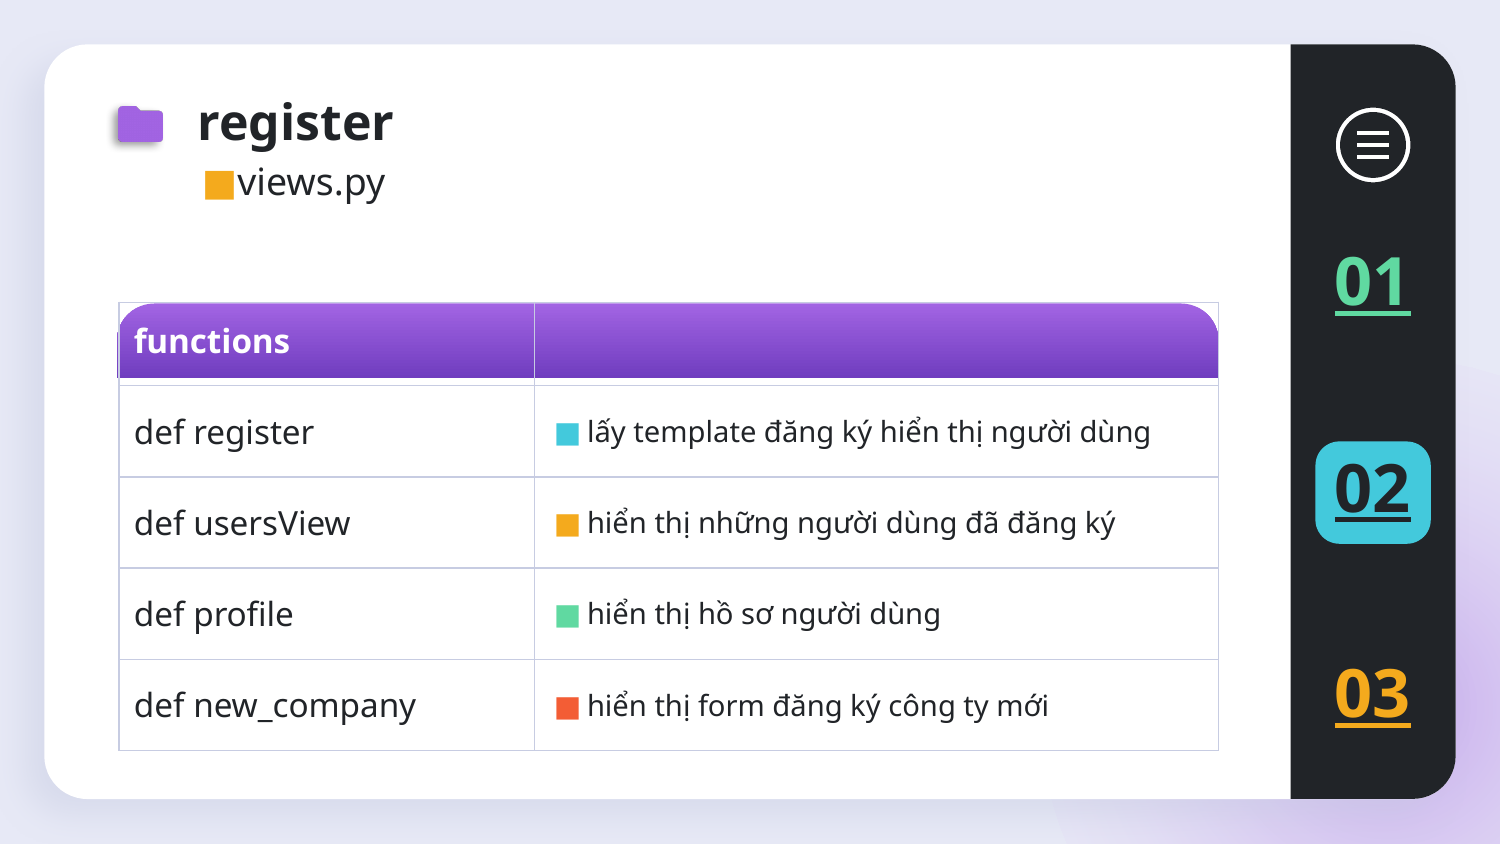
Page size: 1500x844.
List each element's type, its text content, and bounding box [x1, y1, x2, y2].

table_header [535, 303, 1218, 385]
table_cell def register [120, 386, 534, 476]
text_box [1335, 106, 1412, 184]
text_box 02 [1313, 445, 1434, 537]
table_cell hiển thị hồ sơ người dùng [535, 569, 1218, 659]
text_box 03 [1313, 651, 1434, 742]
table_cell hiển thị form đăng ký công ty mới [535, 660, 1218, 750]
table_cell def usersView [120, 478, 534, 567]
text_box [1326, 441, 1420, 445]
table_cell hiển thị những người dùng đã đăng ký [535, 478, 1218, 567]
text_box [1322, 537, 1424, 544]
text_box views.py [197, 158, 684, 229]
table_cell lấy template đăng ký hiển thị người dùng [535, 386, 1218, 476]
table_cell def profile [120, 569, 534, 659]
table_header functions [120, 303, 534, 385]
table_cell def new_company [120, 660, 534, 750]
text_box 01 [1313, 239, 1434, 330]
text_box register [197, 90, 684, 144]
picture [118, 106, 163, 142]
